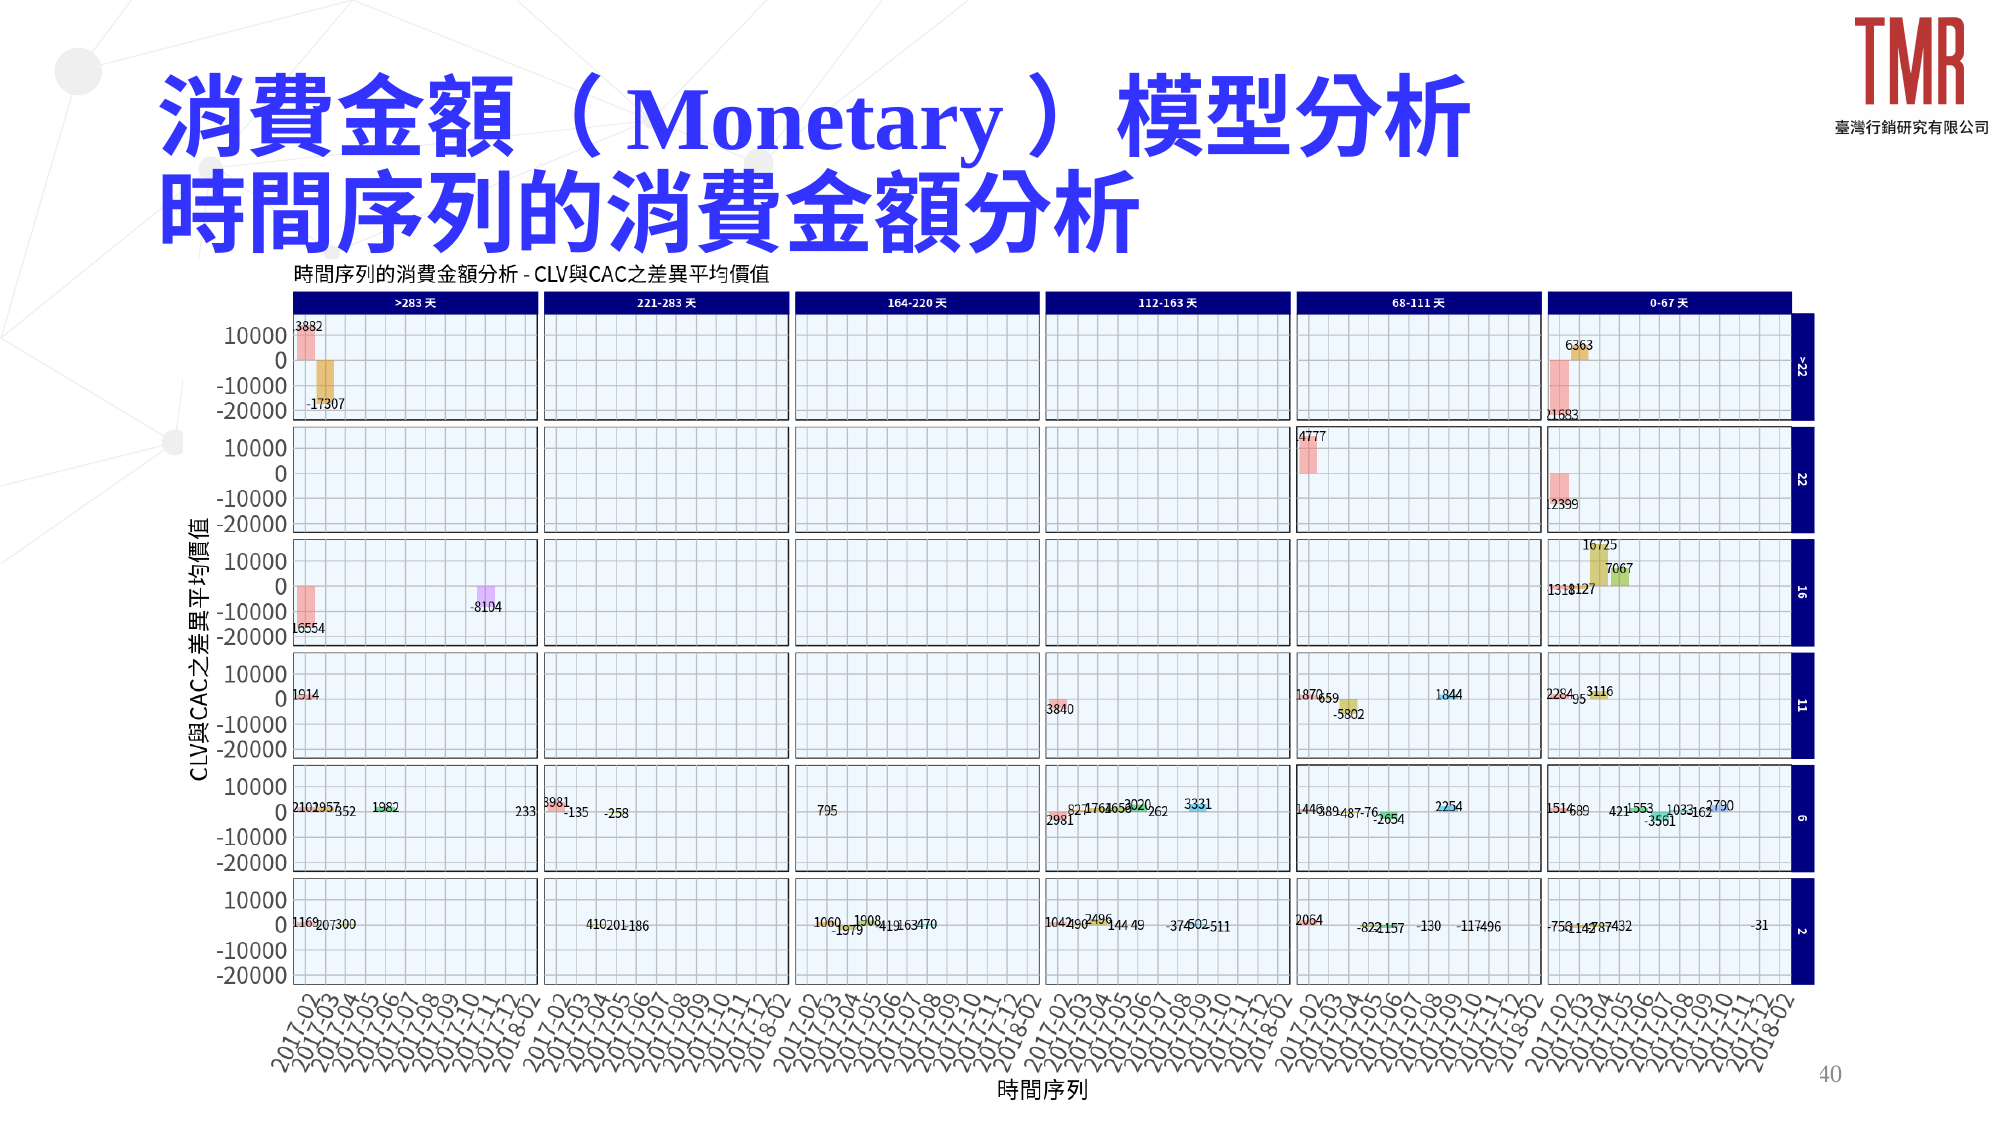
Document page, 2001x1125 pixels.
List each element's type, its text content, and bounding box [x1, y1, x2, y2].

title 消費金額（Monetary）模型分析 時間序列的消費金額分析 [137, 59, 1863, 278]
picture [0, 0, 2000, 1125]
slide_number 40 [1820, 1042, 1863, 1103]
